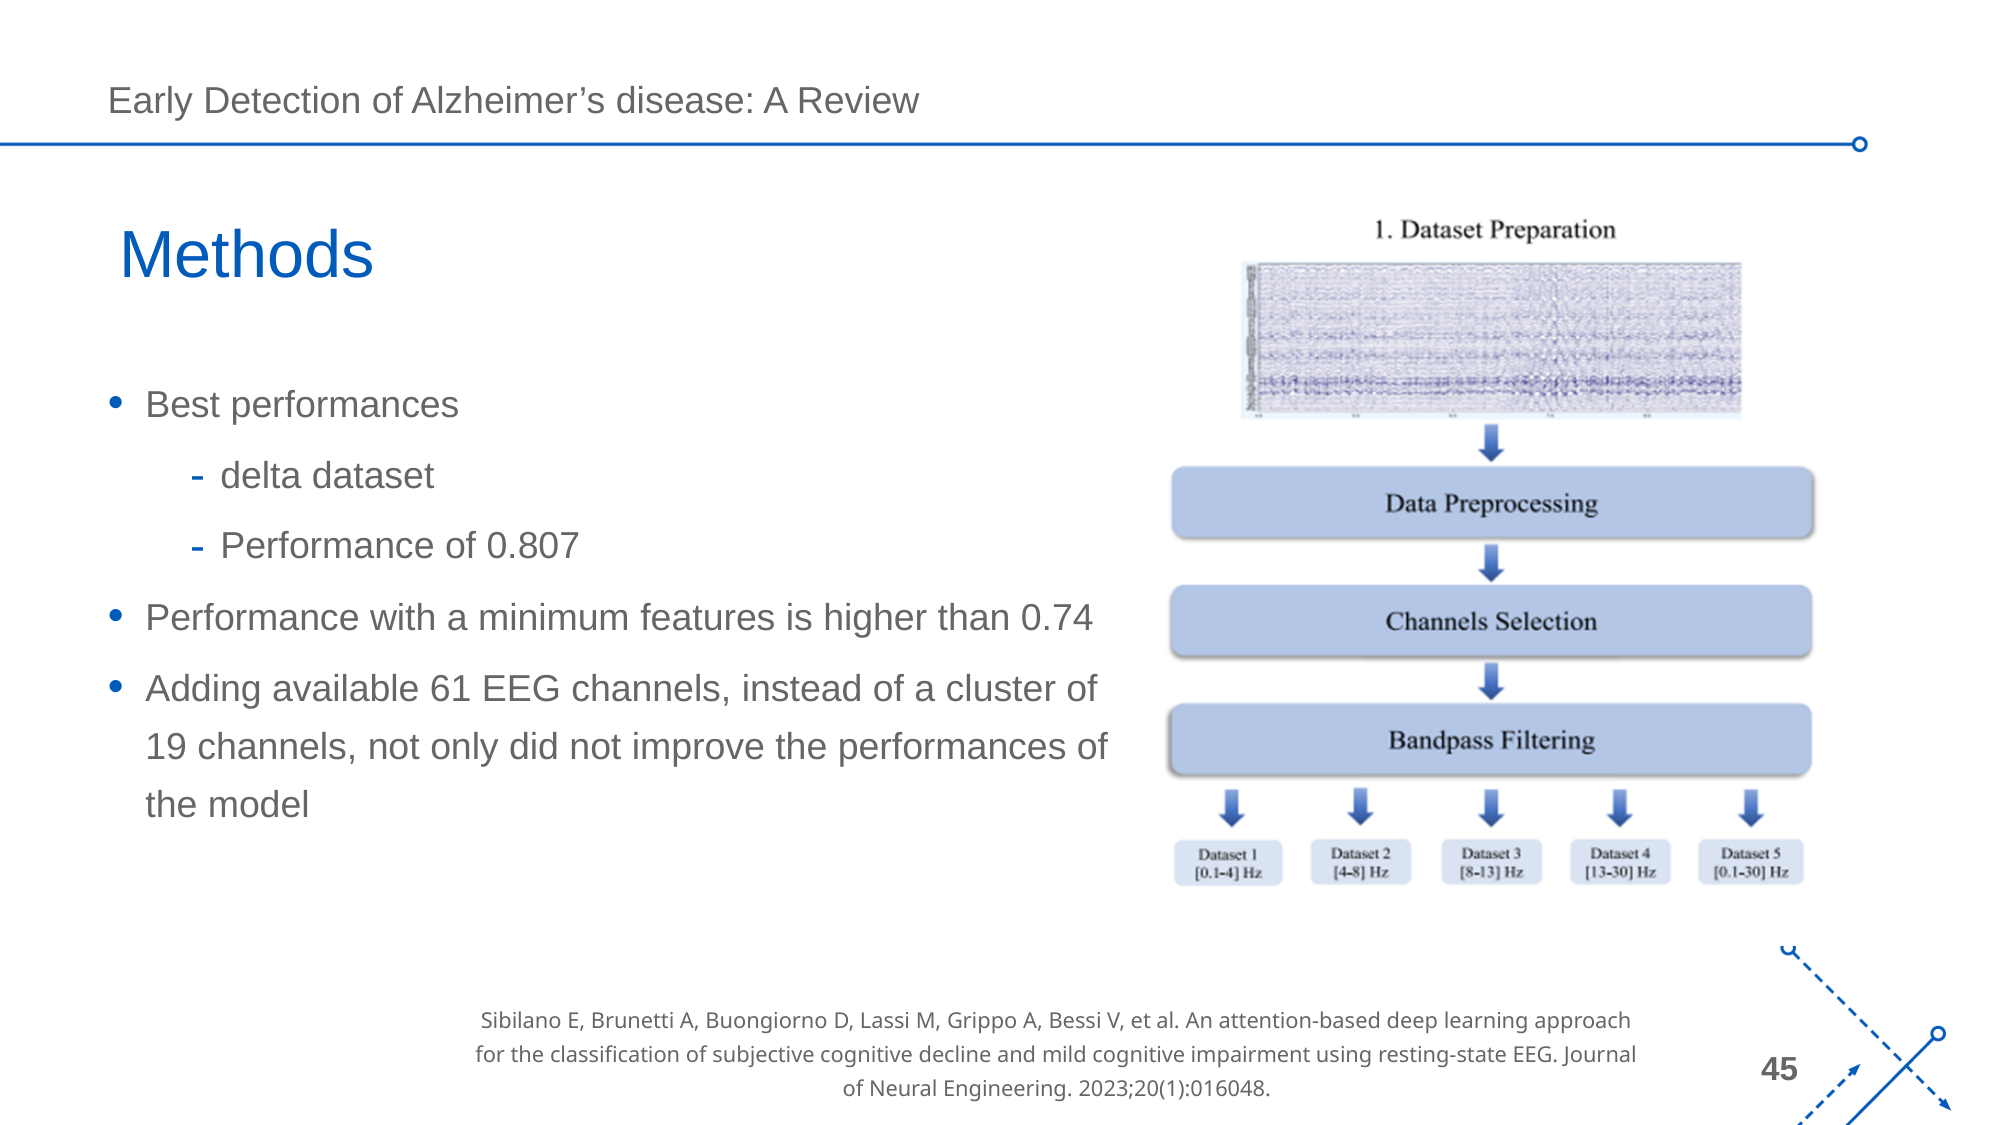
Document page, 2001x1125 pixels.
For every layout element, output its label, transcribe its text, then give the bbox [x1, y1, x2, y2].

title Methods [104, 211, 1137, 299]
picture [0, 0, 2001, 1125]
list Best performances delta dataset Performance of 0.807 Performance with a minimum features is higher than 0.74 Adding available 61 EEG channels, instead of a cluster of 19 channels, not only did not improve the performances of the model [93, 358, 1137, 925]
text_box Sibilano E, Brunetti A, Buongiorno D, Lassi M, Grippo A, Bessi V, et al. An attention-based deep learning approach for the classification of subjective cognitive decline and mild cognitive impairment using resting-state EEG. Journal of Neural Engineering. 2023;20(1):016048. [449, 991, 1665, 1083]
